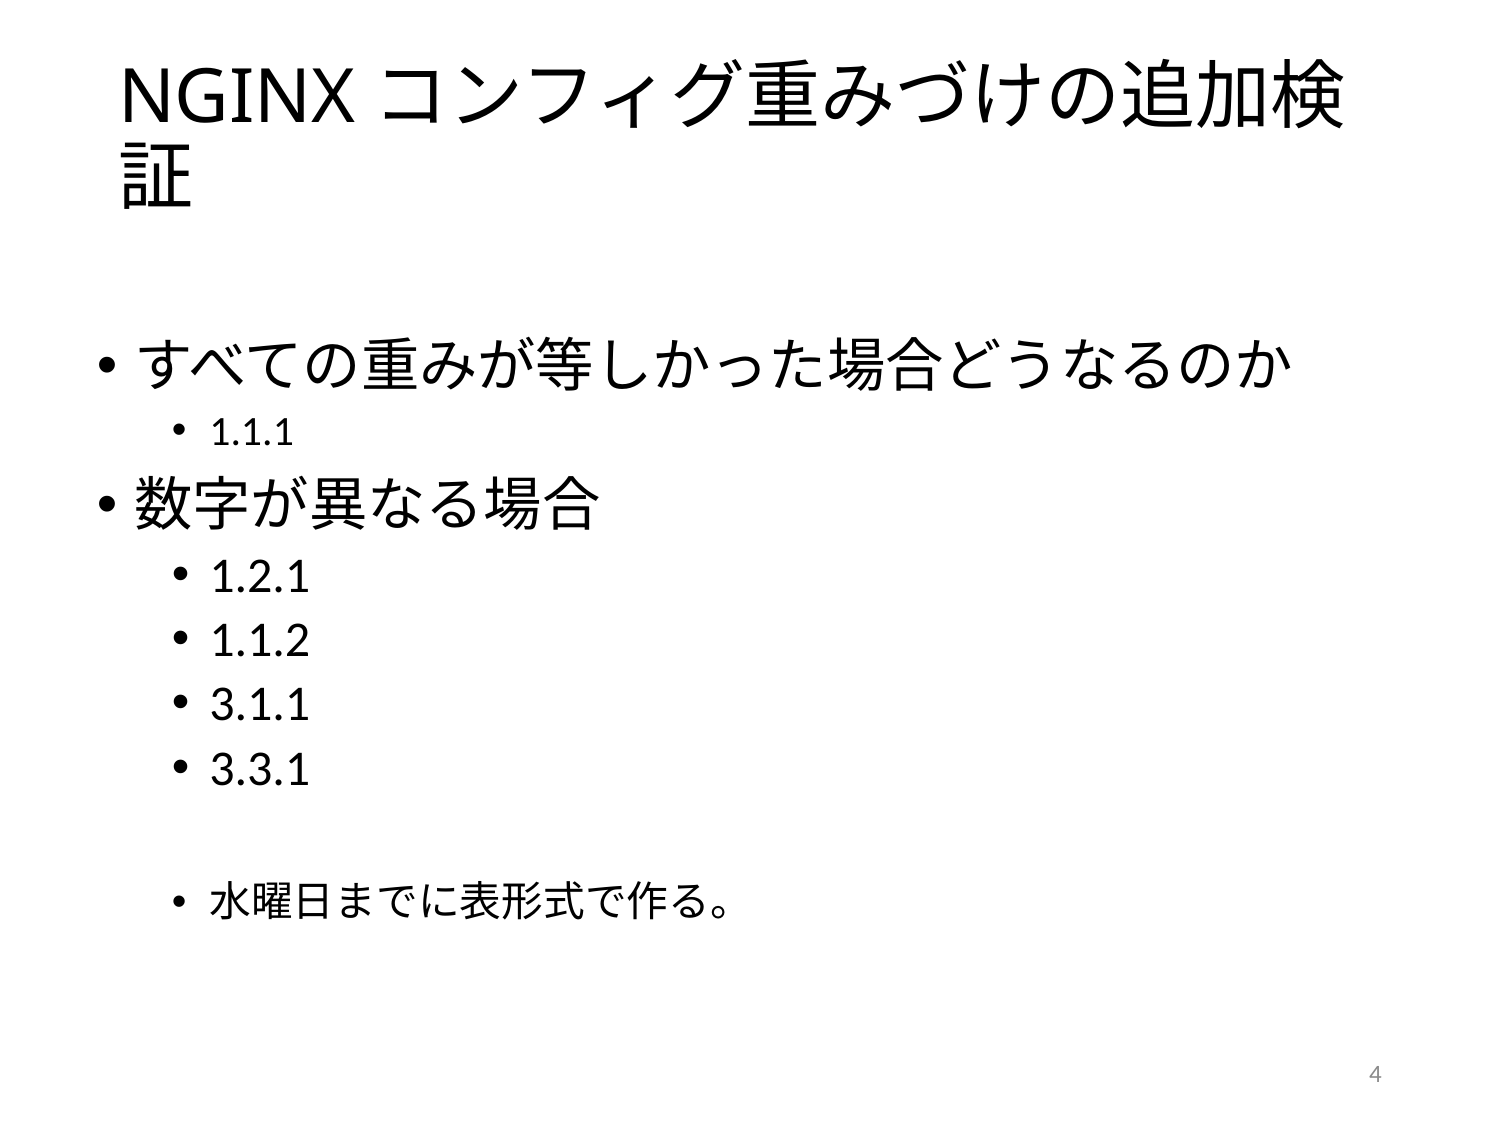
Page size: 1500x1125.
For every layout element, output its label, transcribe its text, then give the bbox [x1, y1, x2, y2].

slide_number 4 [1059, 1042, 1397, 1103]
list すべての重みが等しかった場合どうなるのか 1.1.1 数字が異なる場合 1.2.1 1.1.2 3.1.1 3.3.1 水曜日までに表形式で作る。 [81, 247, 1397, 1068]
title NGINXコンフィグ重みづけの追加検証 [103, 30, 1397, 247]
